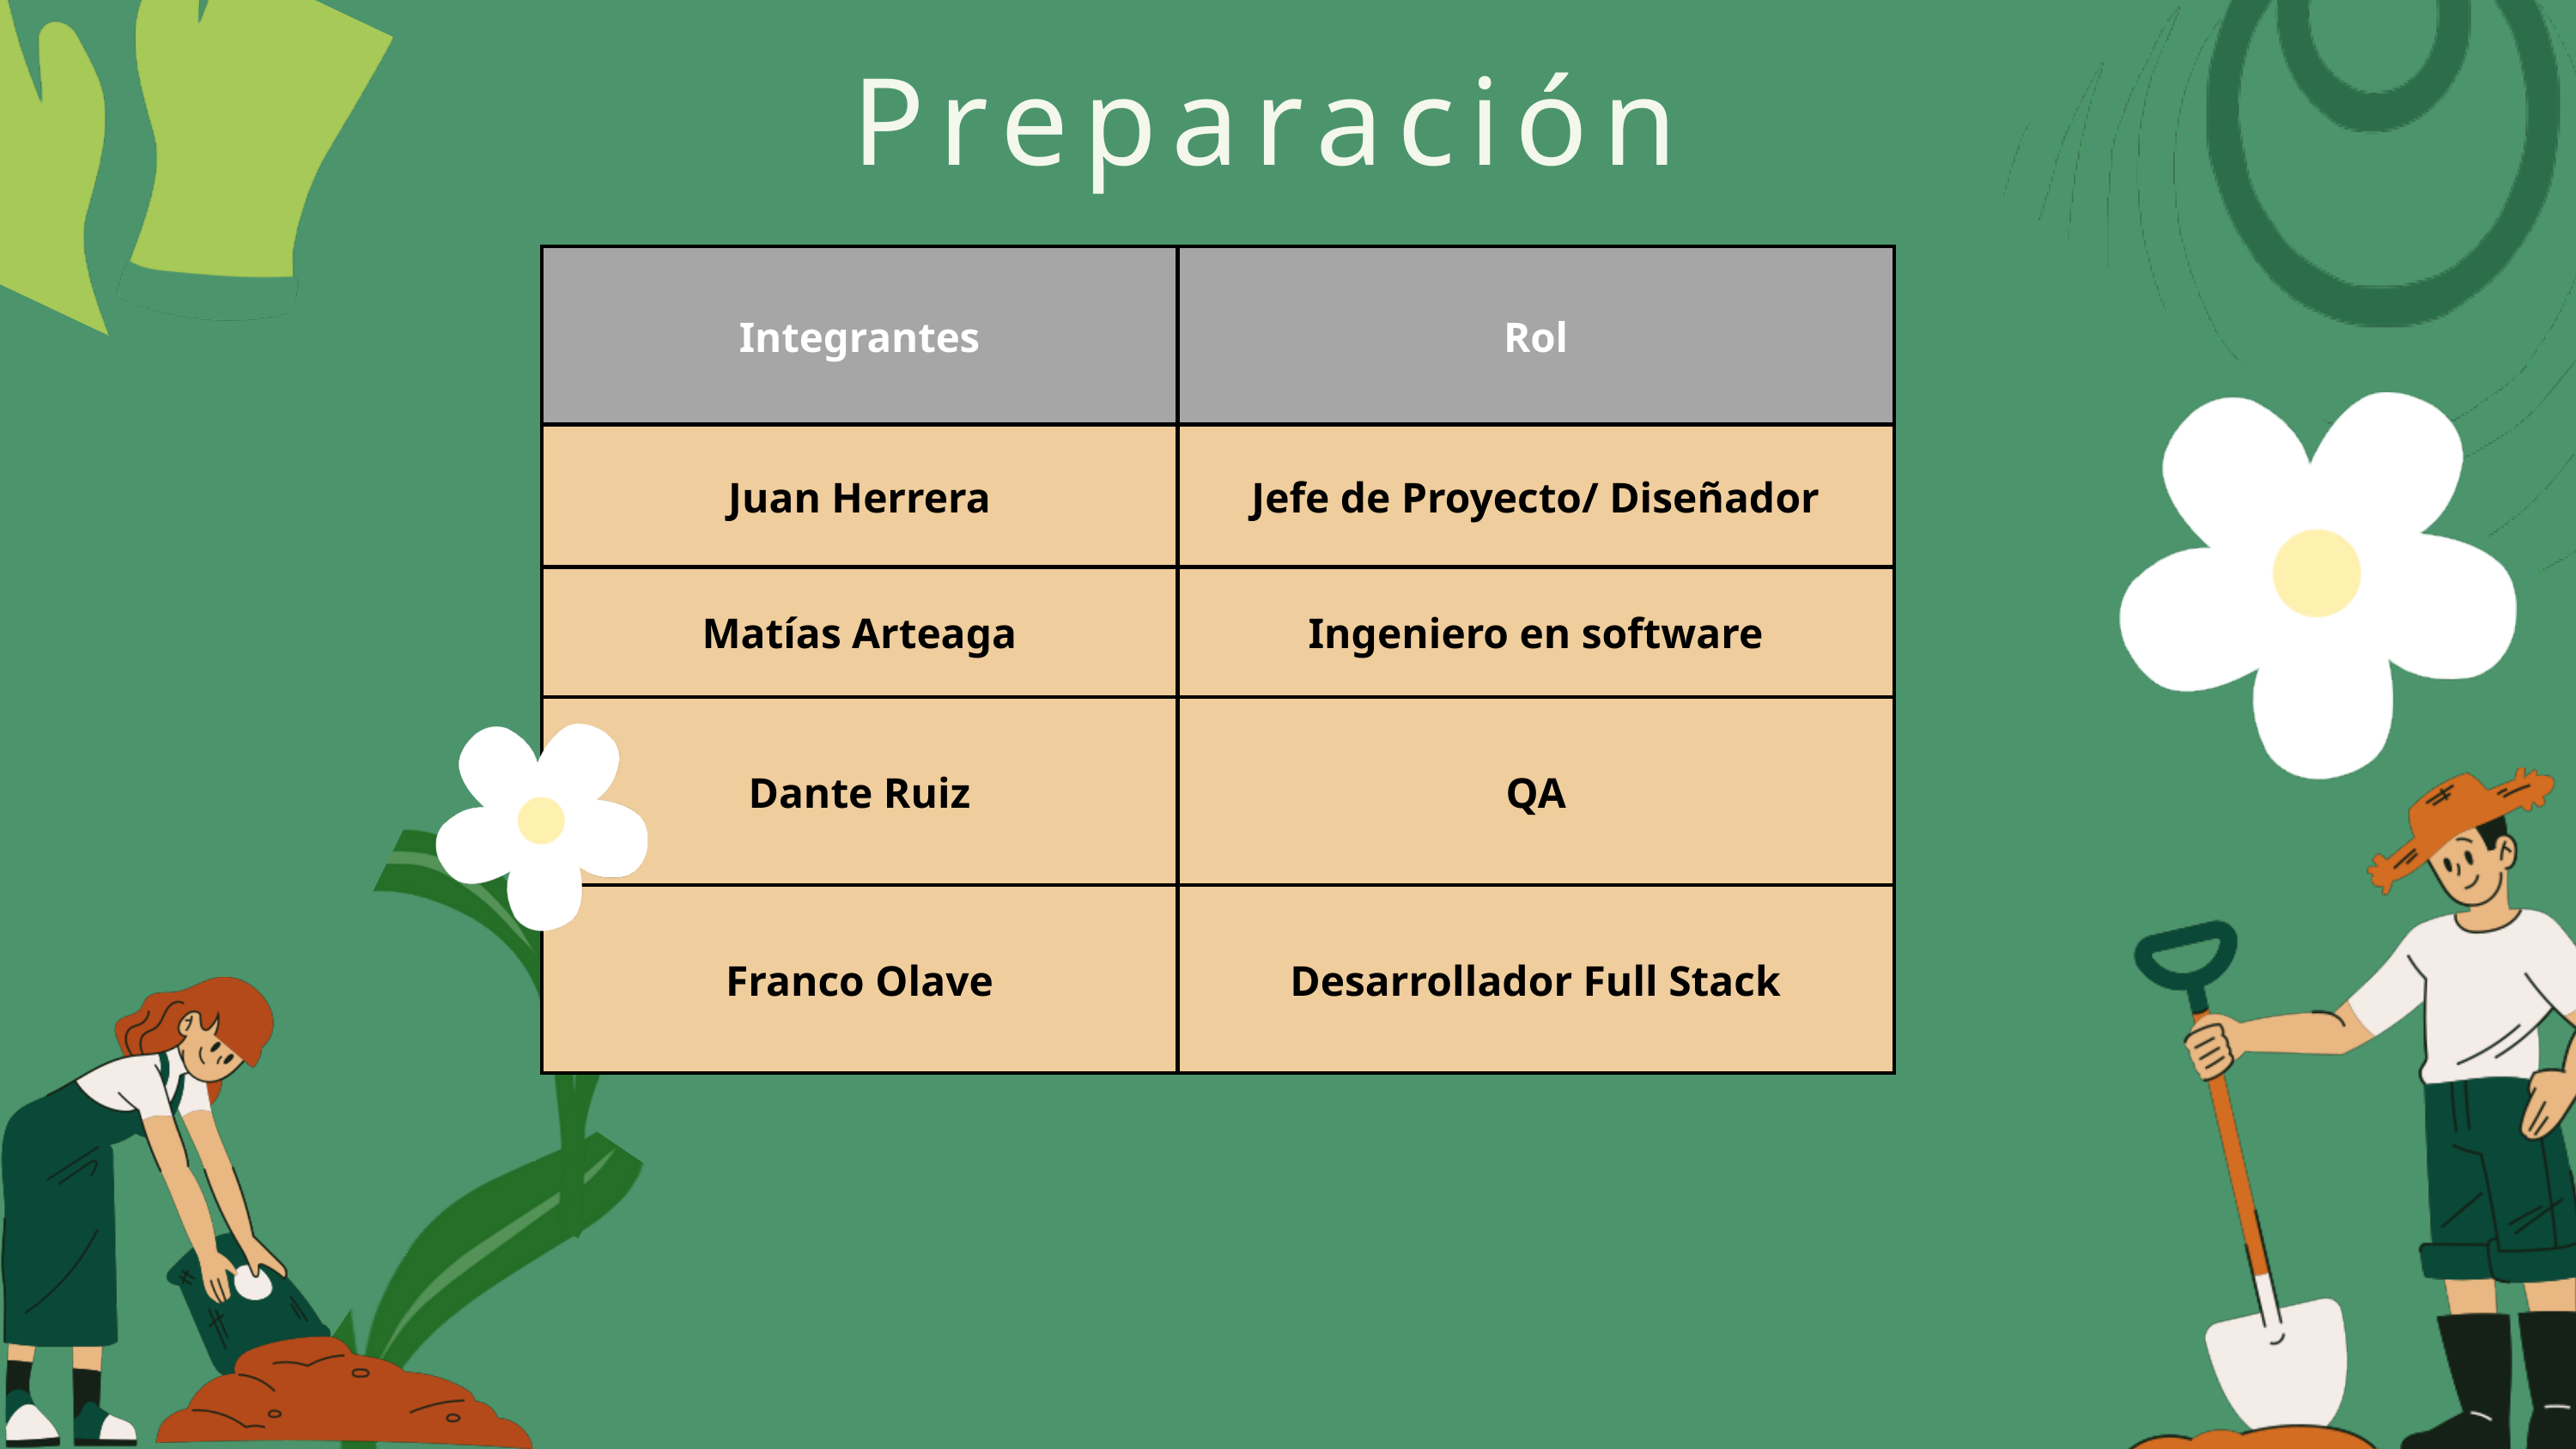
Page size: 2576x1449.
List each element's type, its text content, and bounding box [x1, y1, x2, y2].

table_cell Matías Arteaga [544, 569, 1176, 695]
text_box [435, 724, 648, 932]
text_box [275, 765, 659, 1239]
table_cell Juan Herrera [544, 427, 1176, 565]
text_box [1986, 0, 2576, 598]
table_cell Franco Olave [544, 887, 1176, 1071]
text_box [2118, 392, 2518, 783]
table_header Integrantes [544, 248, 1176, 422]
text_box [0, 0, 416, 402]
table_cell Desarrollador Full Stack [1180, 887, 1893, 1071]
table_cell Dante Ruiz [544, 699, 1176, 883]
text_box [0, 977, 533, 1449]
table_cell QA [1180, 699, 1893, 883]
table_cell Ingeniero en software [1180, 569, 1893, 695]
text_box Preparación [647, 58, 1929, 191]
text_box [2118, 767, 2576, 1449]
table_cell Jefe de Proyecto/ Diseñador [1180, 427, 1893, 565]
table_header Rol [1180, 248, 1893, 422]
text_box [533, 1149, 648, 1337]
